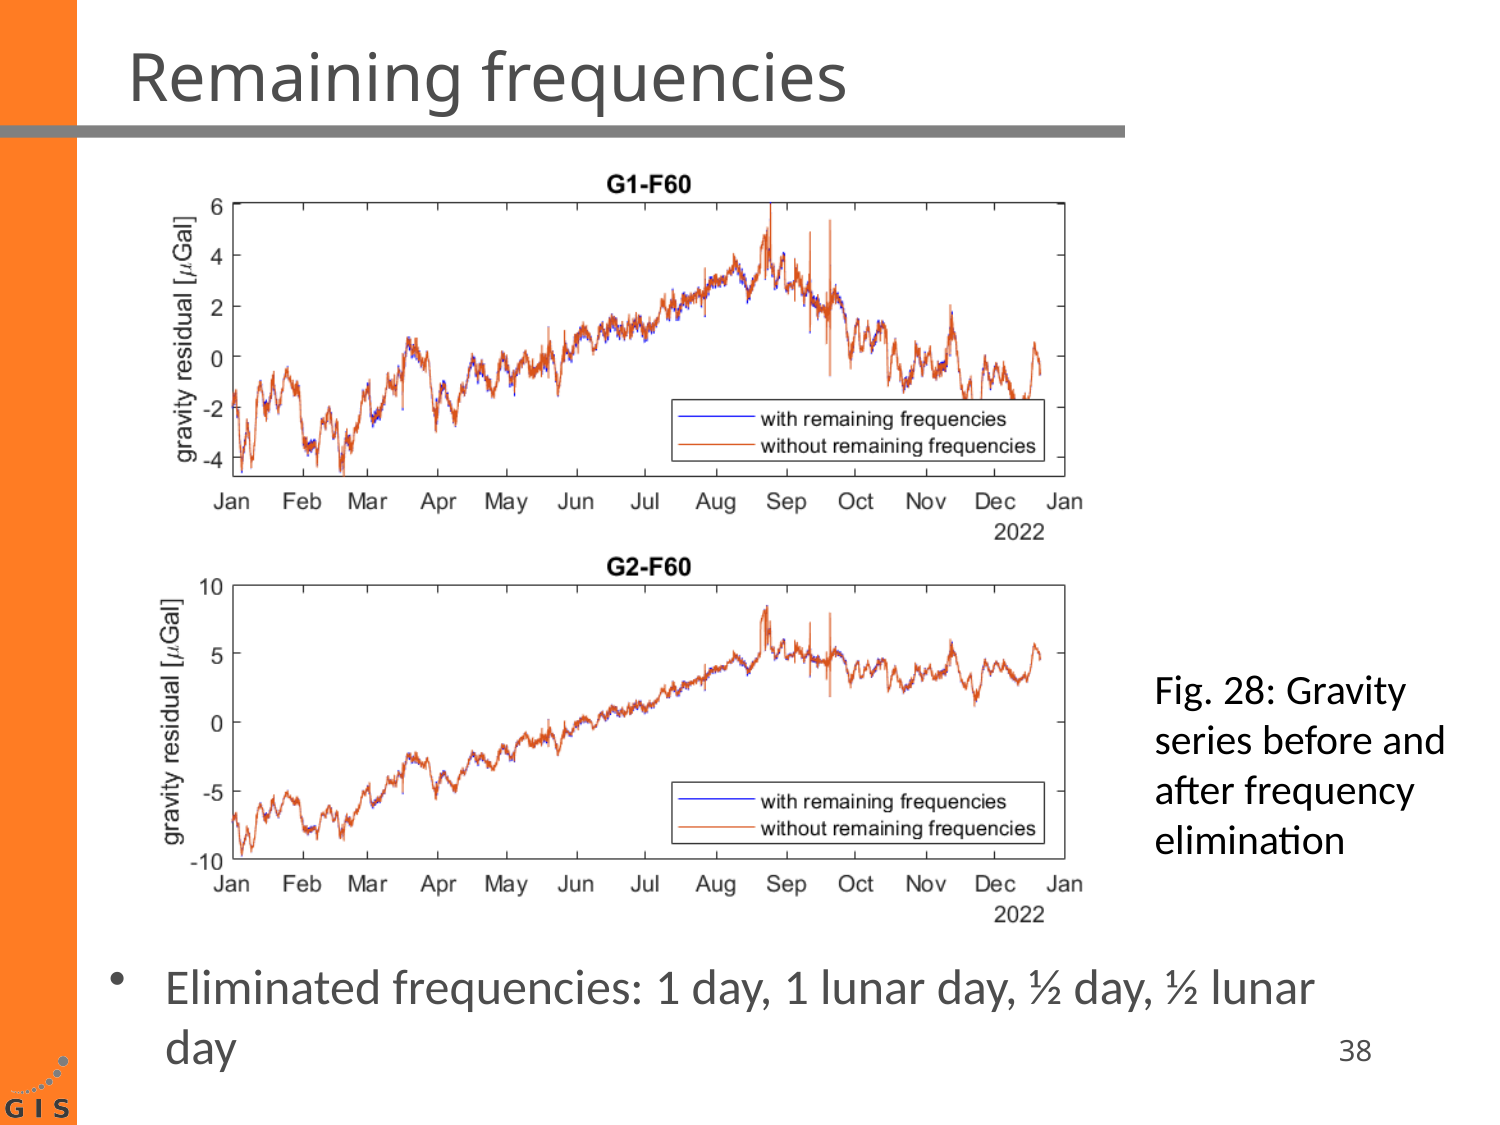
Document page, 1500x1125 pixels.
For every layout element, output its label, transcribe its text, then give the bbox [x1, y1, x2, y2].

picture [5, 1056, 69, 1118]
picture [93, 141, 1168, 948]
list Eliminated frequencies: 1 day, 1 lunar day, ½ day, ½ lunar day [93, 947, 1369, 1088]
text_box Fig. 28: Gravity series before and after frequency elimination [1171, 655, 1500, 871]
slide_number 38 [1074, 1024, 1388, 1101]
title Remaining frequencies [112, 37, 1388, 113]
